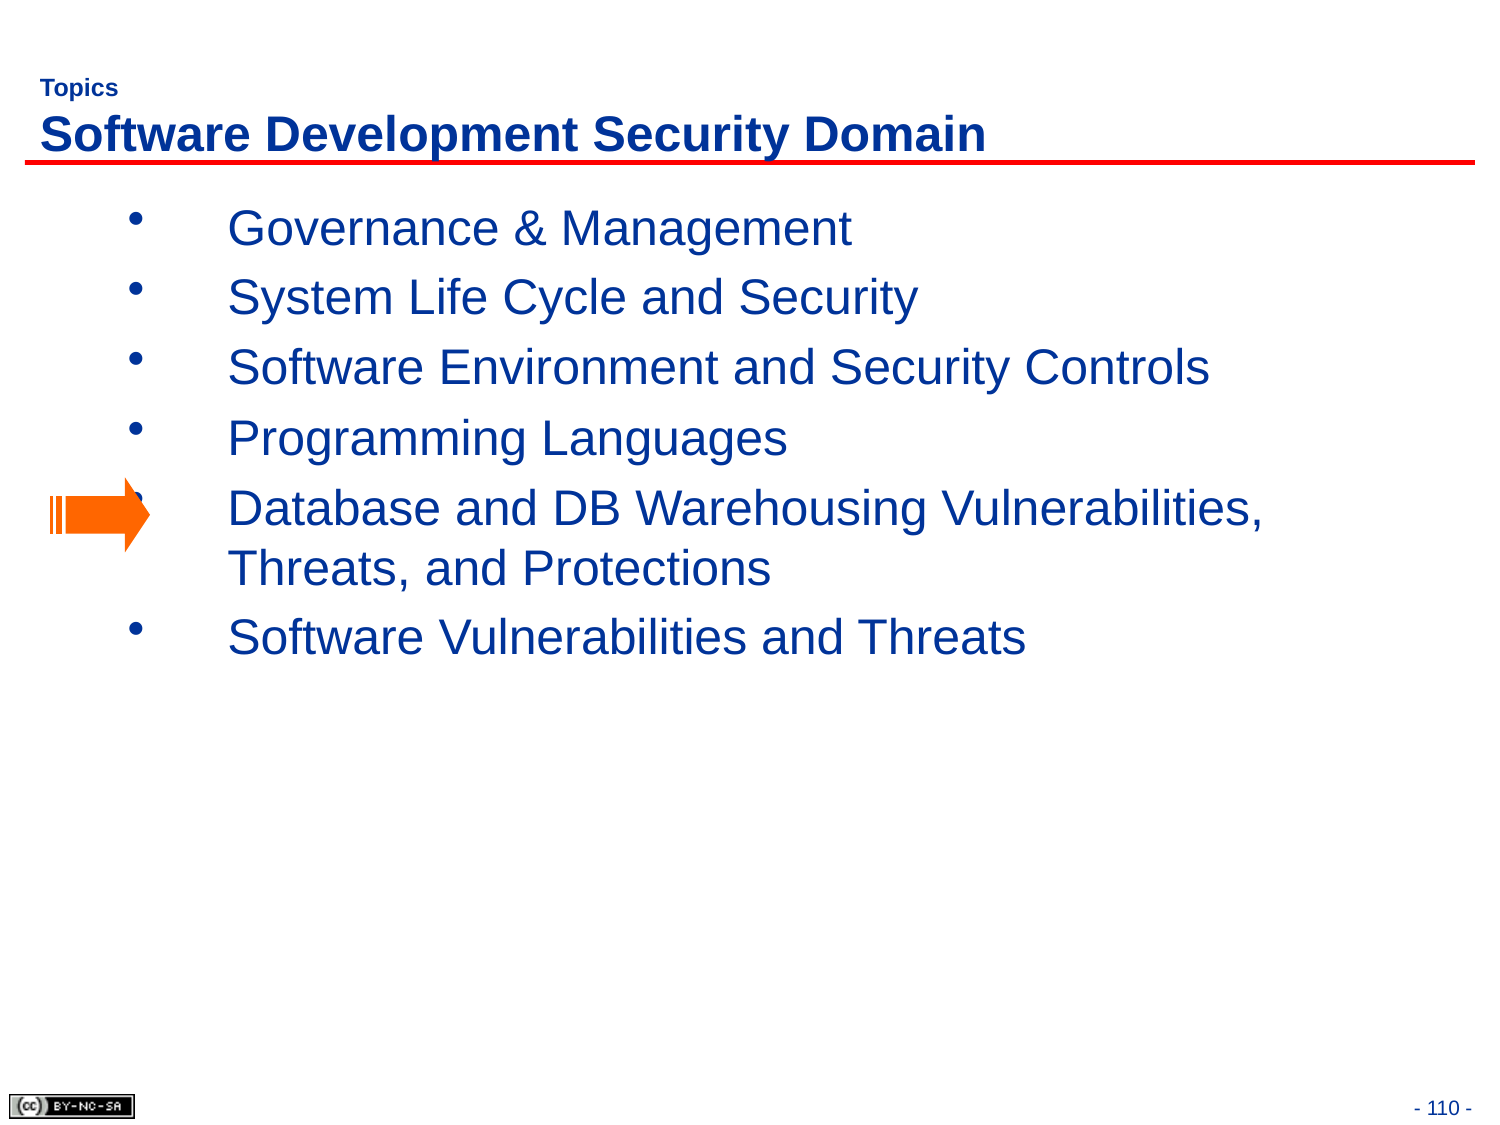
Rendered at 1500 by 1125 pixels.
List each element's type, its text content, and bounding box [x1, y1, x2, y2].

text_box [50, 496, 54, 534]
text_box [65, 477, 151, 553]
title Topics Software Development Security Domain [24, 0, 1463, 169]
picture [9, 1094, 135, 1119]
text_box [56, 496, 63, 534]
list Governance & Management System Life Cycle and Security Software Environment and Security Controls Programming Languages Database and DB Warehousing Vulnerabilities, Threats, and Protections Software Vulnerabilities and Threats [112, 187, 1388, 1076]
slide_number - 110 - [1287, 1087, 1488, 1125]
